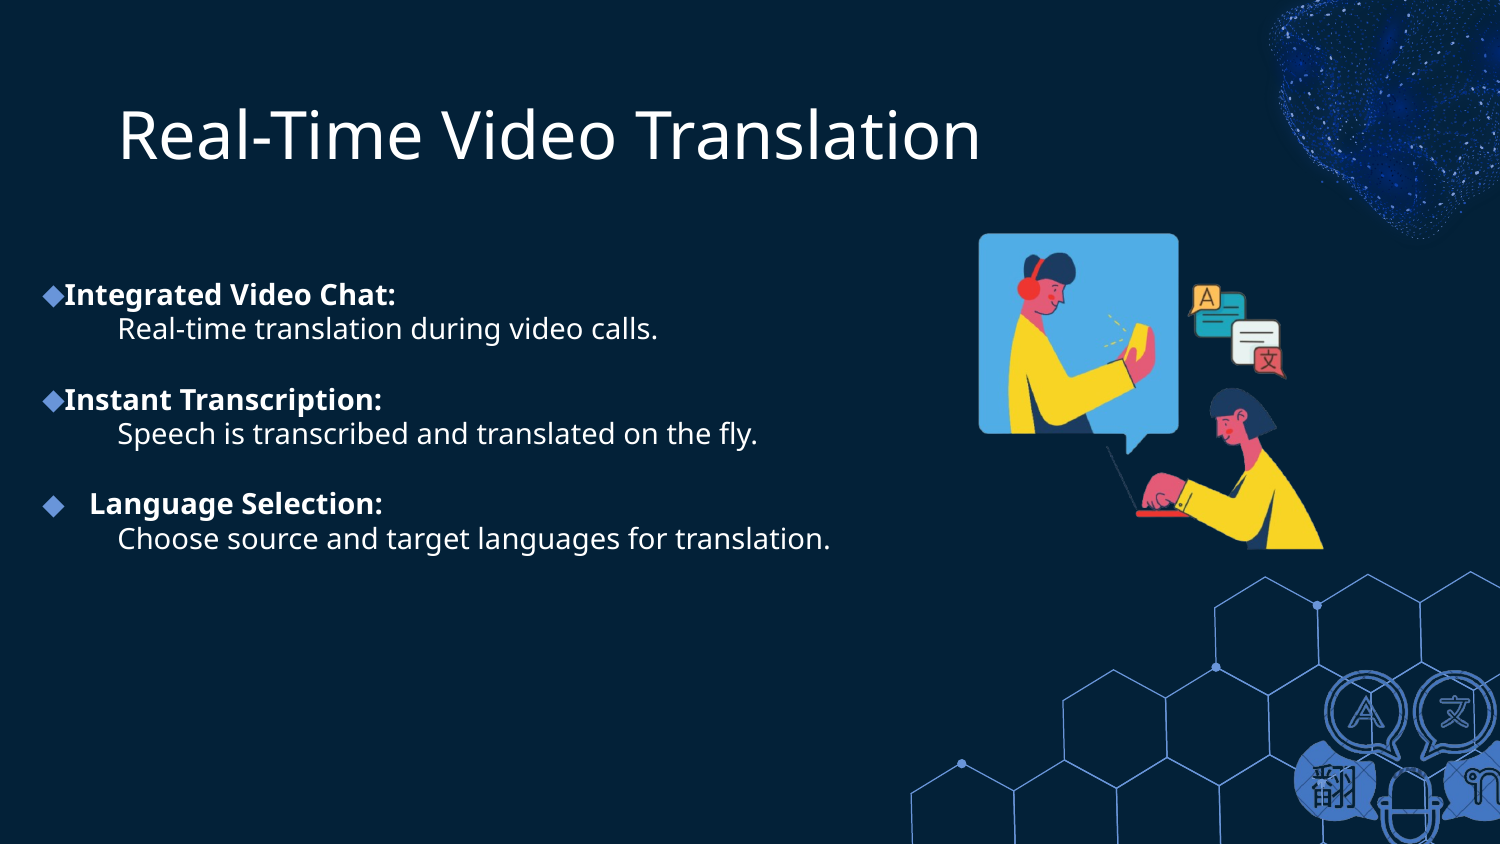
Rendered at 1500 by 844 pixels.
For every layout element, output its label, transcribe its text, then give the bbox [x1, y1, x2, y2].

title Real-Time Video Translation [0, 77, 1184, 172]
picture [1276, 655, 1500, 844]
picture [1199, 0, 1500, 287]
subtitle Integrated Video Chat: Real-time translation during video calls. Instant Transcription: Speech is transcribed and translated on the fly. Language Selection: Choose source and target languages for translation. [27, 225, 895, 618]
picture [976, 228, 1326, 557]
